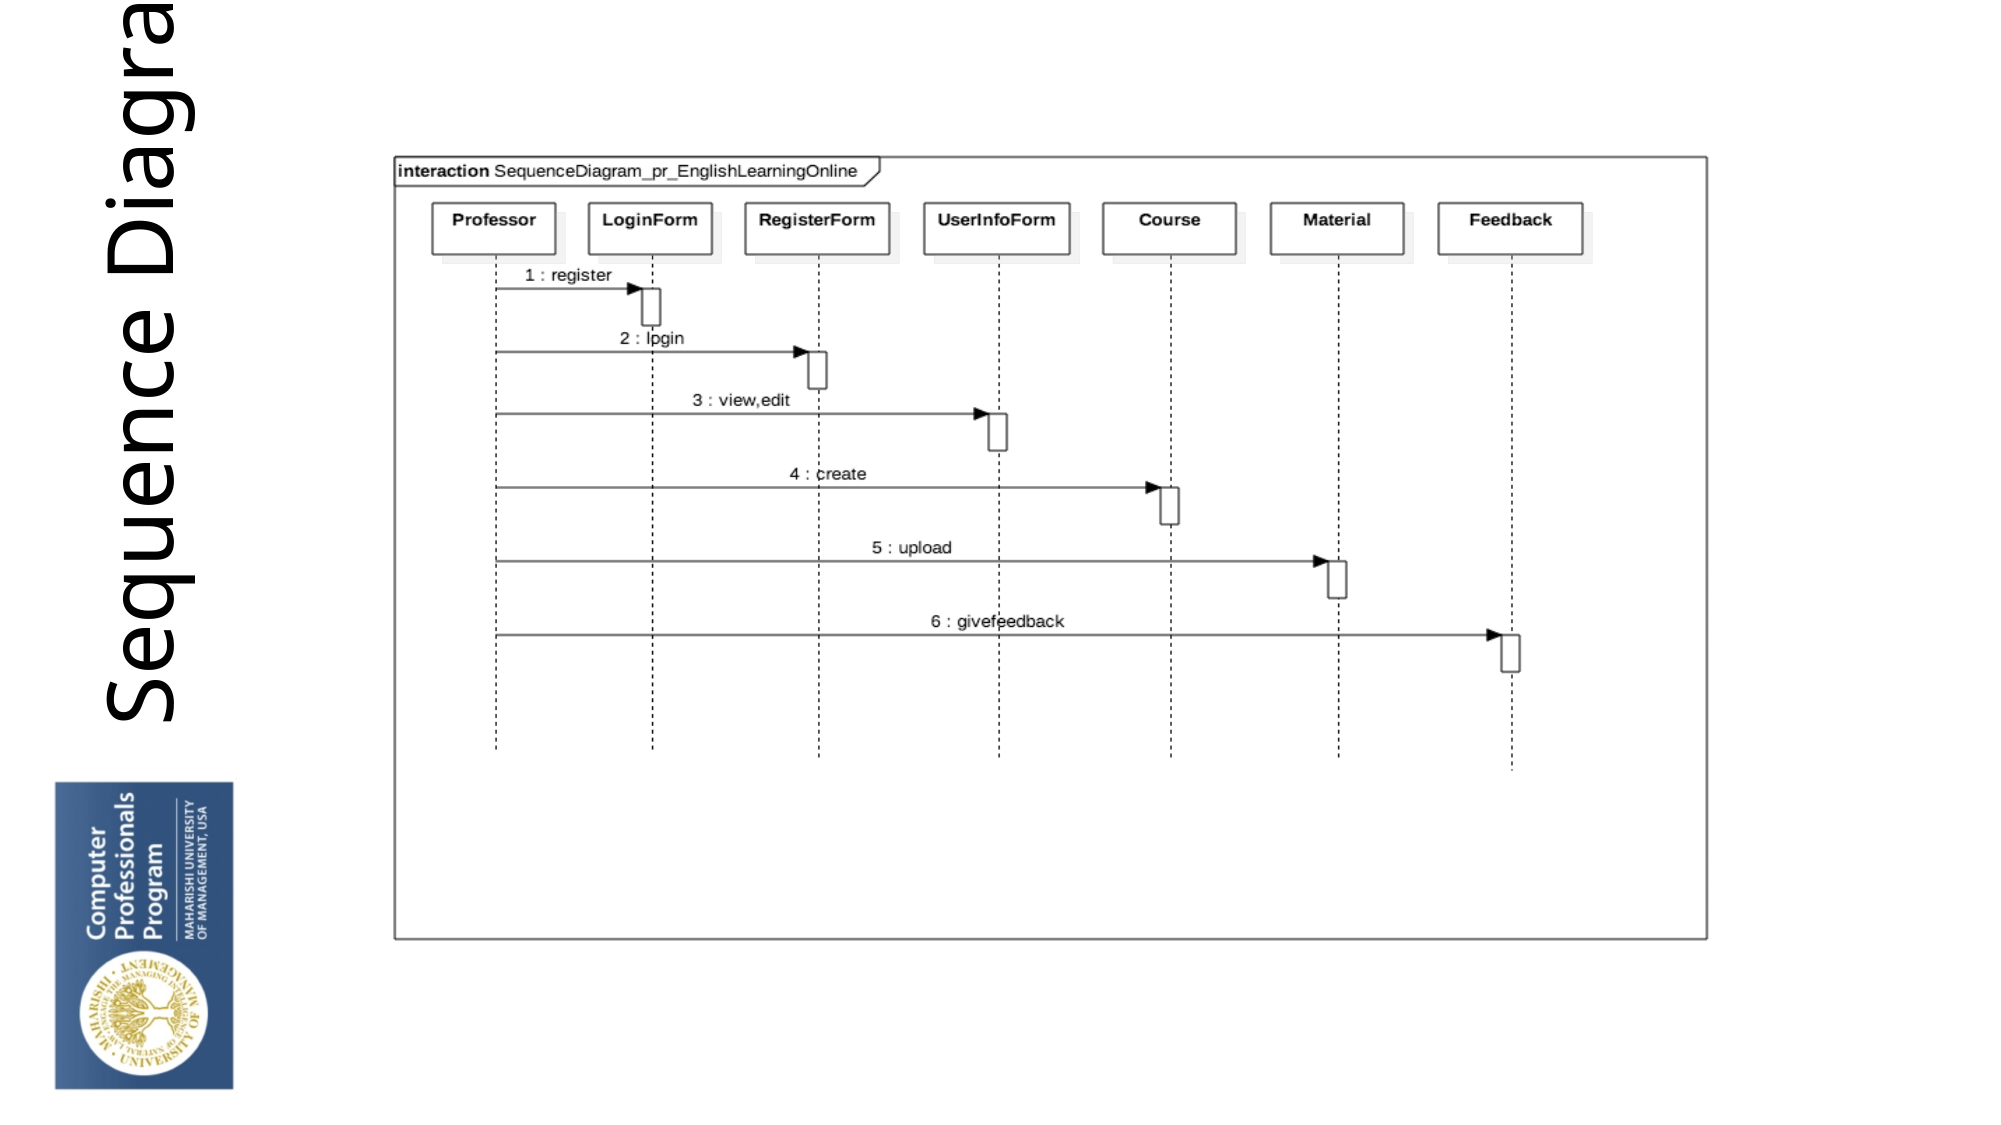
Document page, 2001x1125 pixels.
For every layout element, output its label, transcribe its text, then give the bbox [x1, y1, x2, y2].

picture [0, 779, 301, 1092]
title Sequence Diagram [51, 0, 237, 742]
picture [381, 144, 1763, 992]
